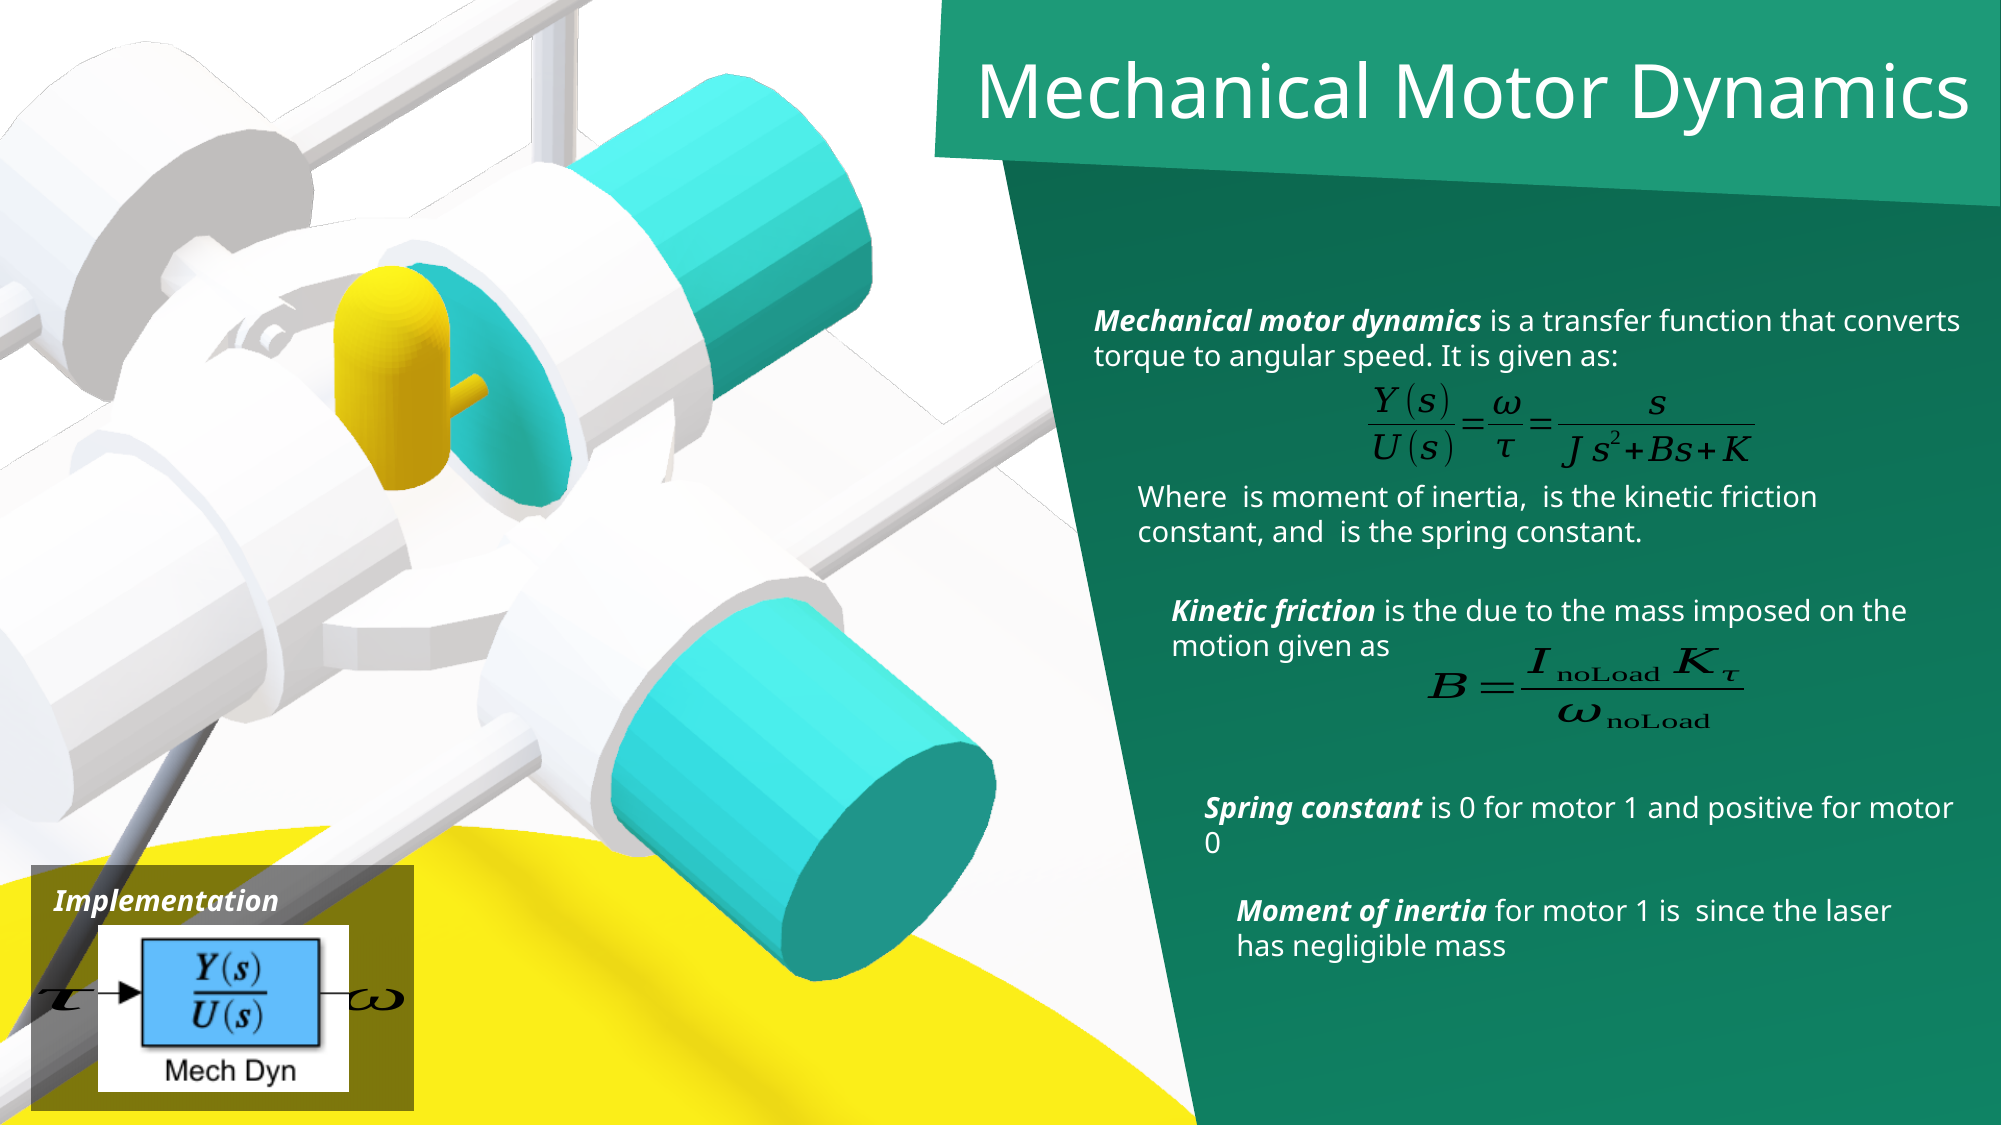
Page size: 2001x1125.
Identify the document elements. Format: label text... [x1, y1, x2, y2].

text_box [1001, 162, 2000, 1125]
text_box Kinetic friction is the due to the mass imposed on the motion given as [1156, 585, 1968, 670]
picture [0, 0, 1195, 1125]
text_box Mechanical motor dynamics is a transfer function that converts torque to angular speed. It is given as: [1079, 294, 1994, 380]
text_box Spring constant is 0 for motor 1 and positive for motor 0 [1189, 781, 1985, 867]
text_box [933, 0, 2000, 208]
text_box Mechanical Motor Dynamics [961, 36, 2000, 141]
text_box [31, 865, 414, 1111]
